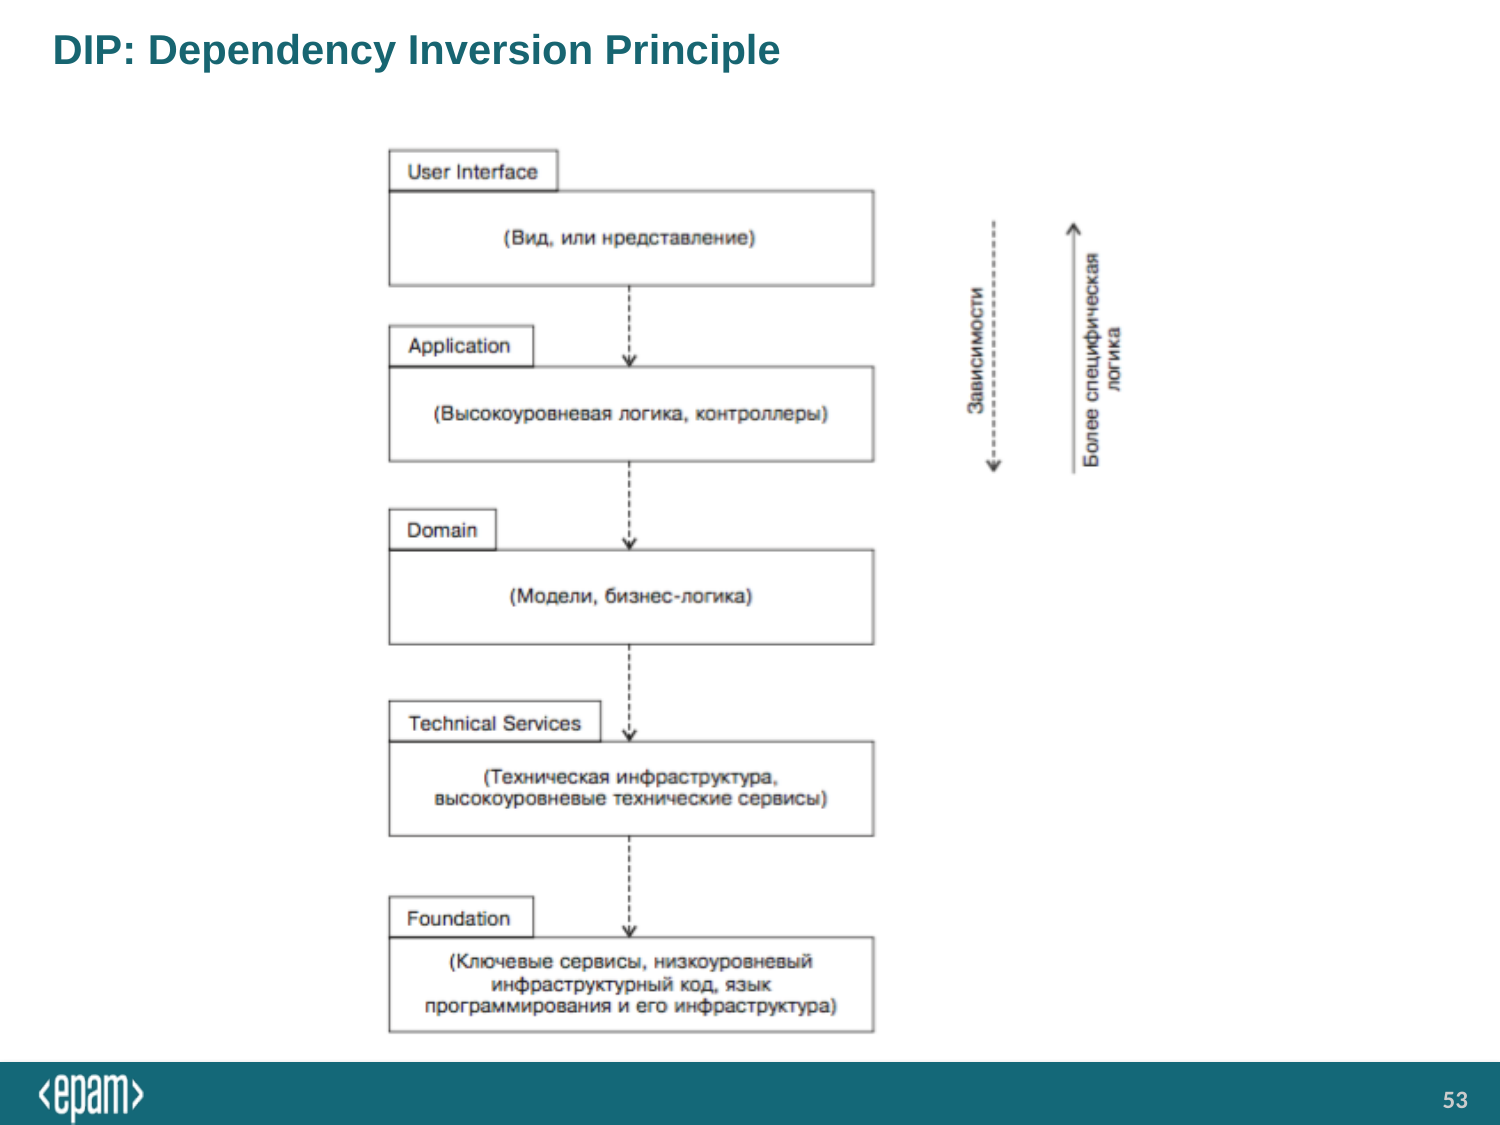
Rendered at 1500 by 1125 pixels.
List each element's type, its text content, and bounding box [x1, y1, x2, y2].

picture [373, 137, 1127, 1044]
title DIP: Dependency Inversion Principle [0, 0, 1500, 95]
picture [38, 1074, 144, 1125]
